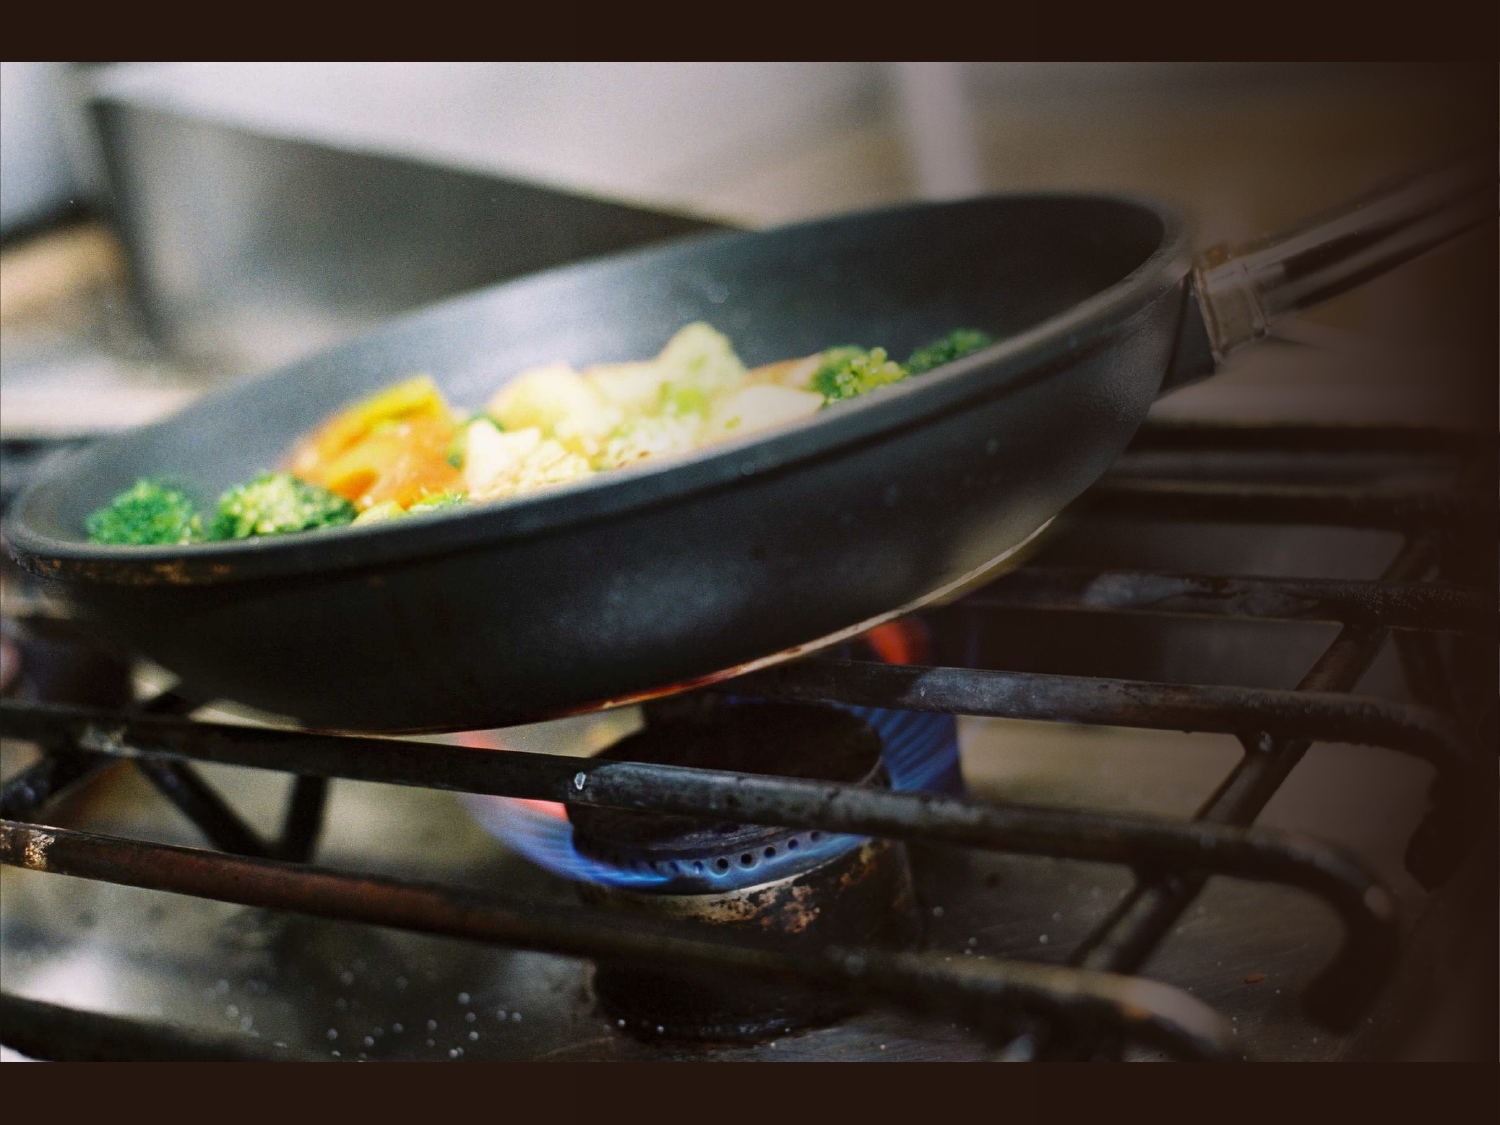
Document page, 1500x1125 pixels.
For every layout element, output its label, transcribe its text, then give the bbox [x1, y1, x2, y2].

picture [0, 62, 928, 1062]
title CookCook function Definition [771, 623, 1408, 696]
